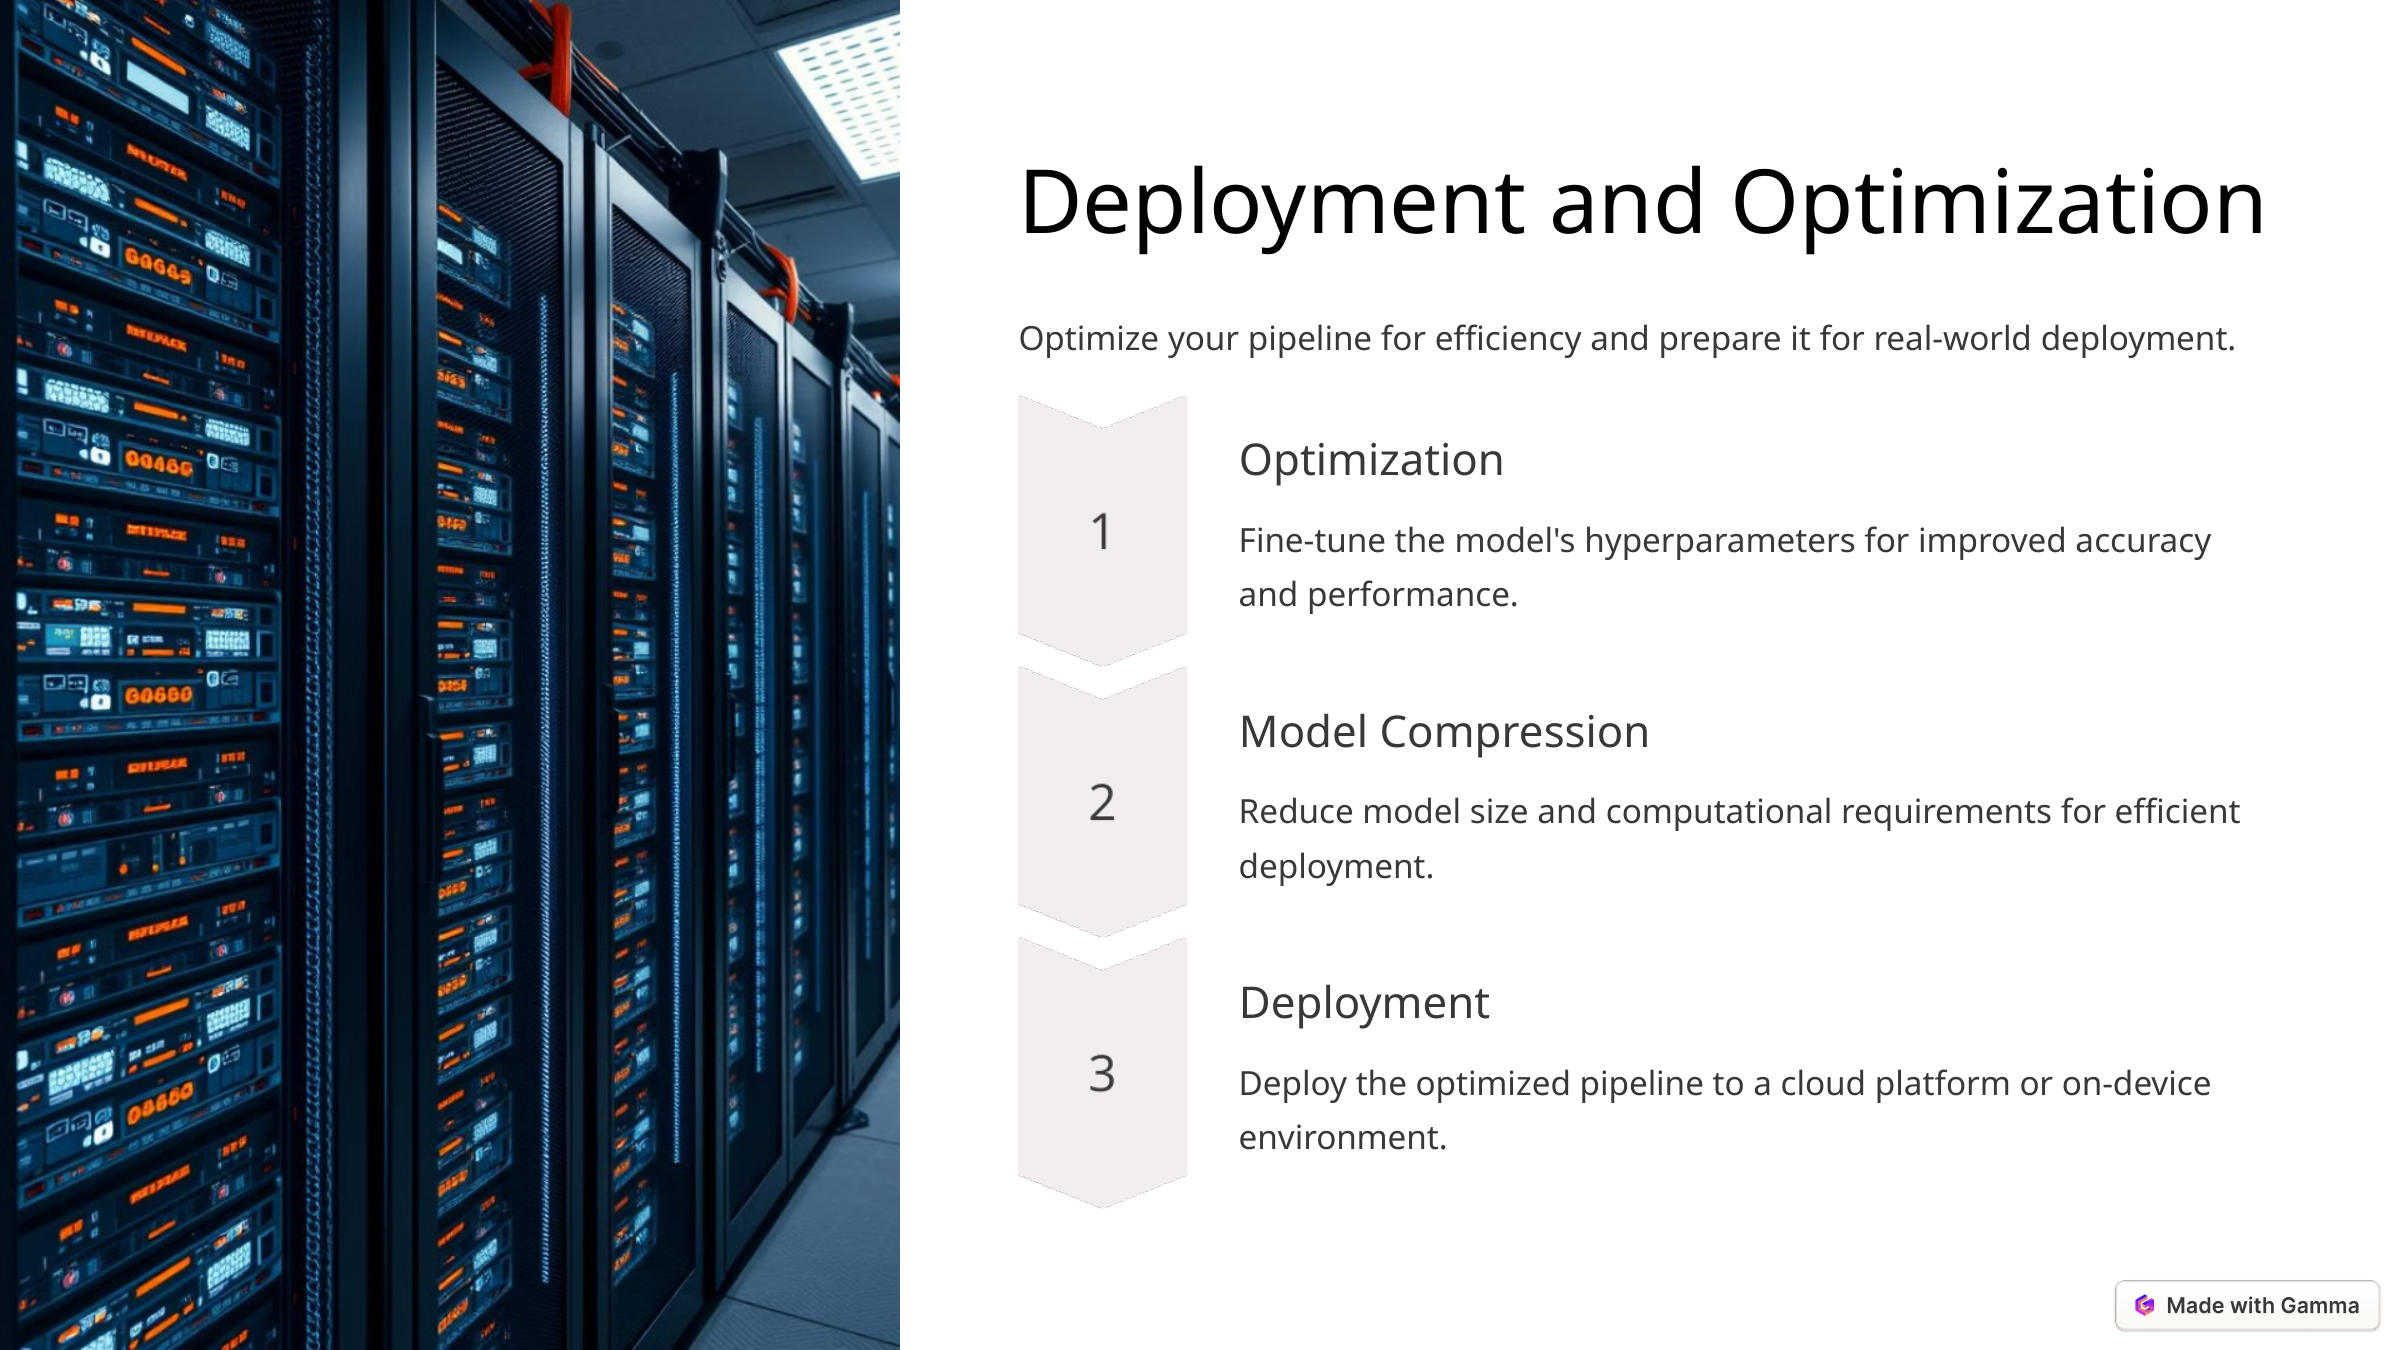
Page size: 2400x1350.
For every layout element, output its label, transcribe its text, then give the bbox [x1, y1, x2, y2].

text_box Reduce model size and computational requirements for efficient deployment. [1238, 776, 2282, 885]
text_box Model Compression [1238, 700, 1684, 757]
text_box Deploy the optimized pipeline to a cloud platform or on-device environment. [1238, 1047, 2282, 1156]
text_box Optimize your pipeline for efficiency and prepare it for real-world deployment. [1018, 303, 2282, 358]
picture [0, 0, 900, 1350]
text_box Fine-tune the model's hyperparameters for improved accuracy and performance. [1238, 505, 2282, 614]
picture [2106, 1271, 2389, 1339]
text_box Deployment [1238, 971, 1684, 1028]
text_box Deployment and Optimization [1018, 141, 2223, 253]
picture [1018, 395, 1188, 1209]
text_box Optimization [1238, 429, 1684, 485]
